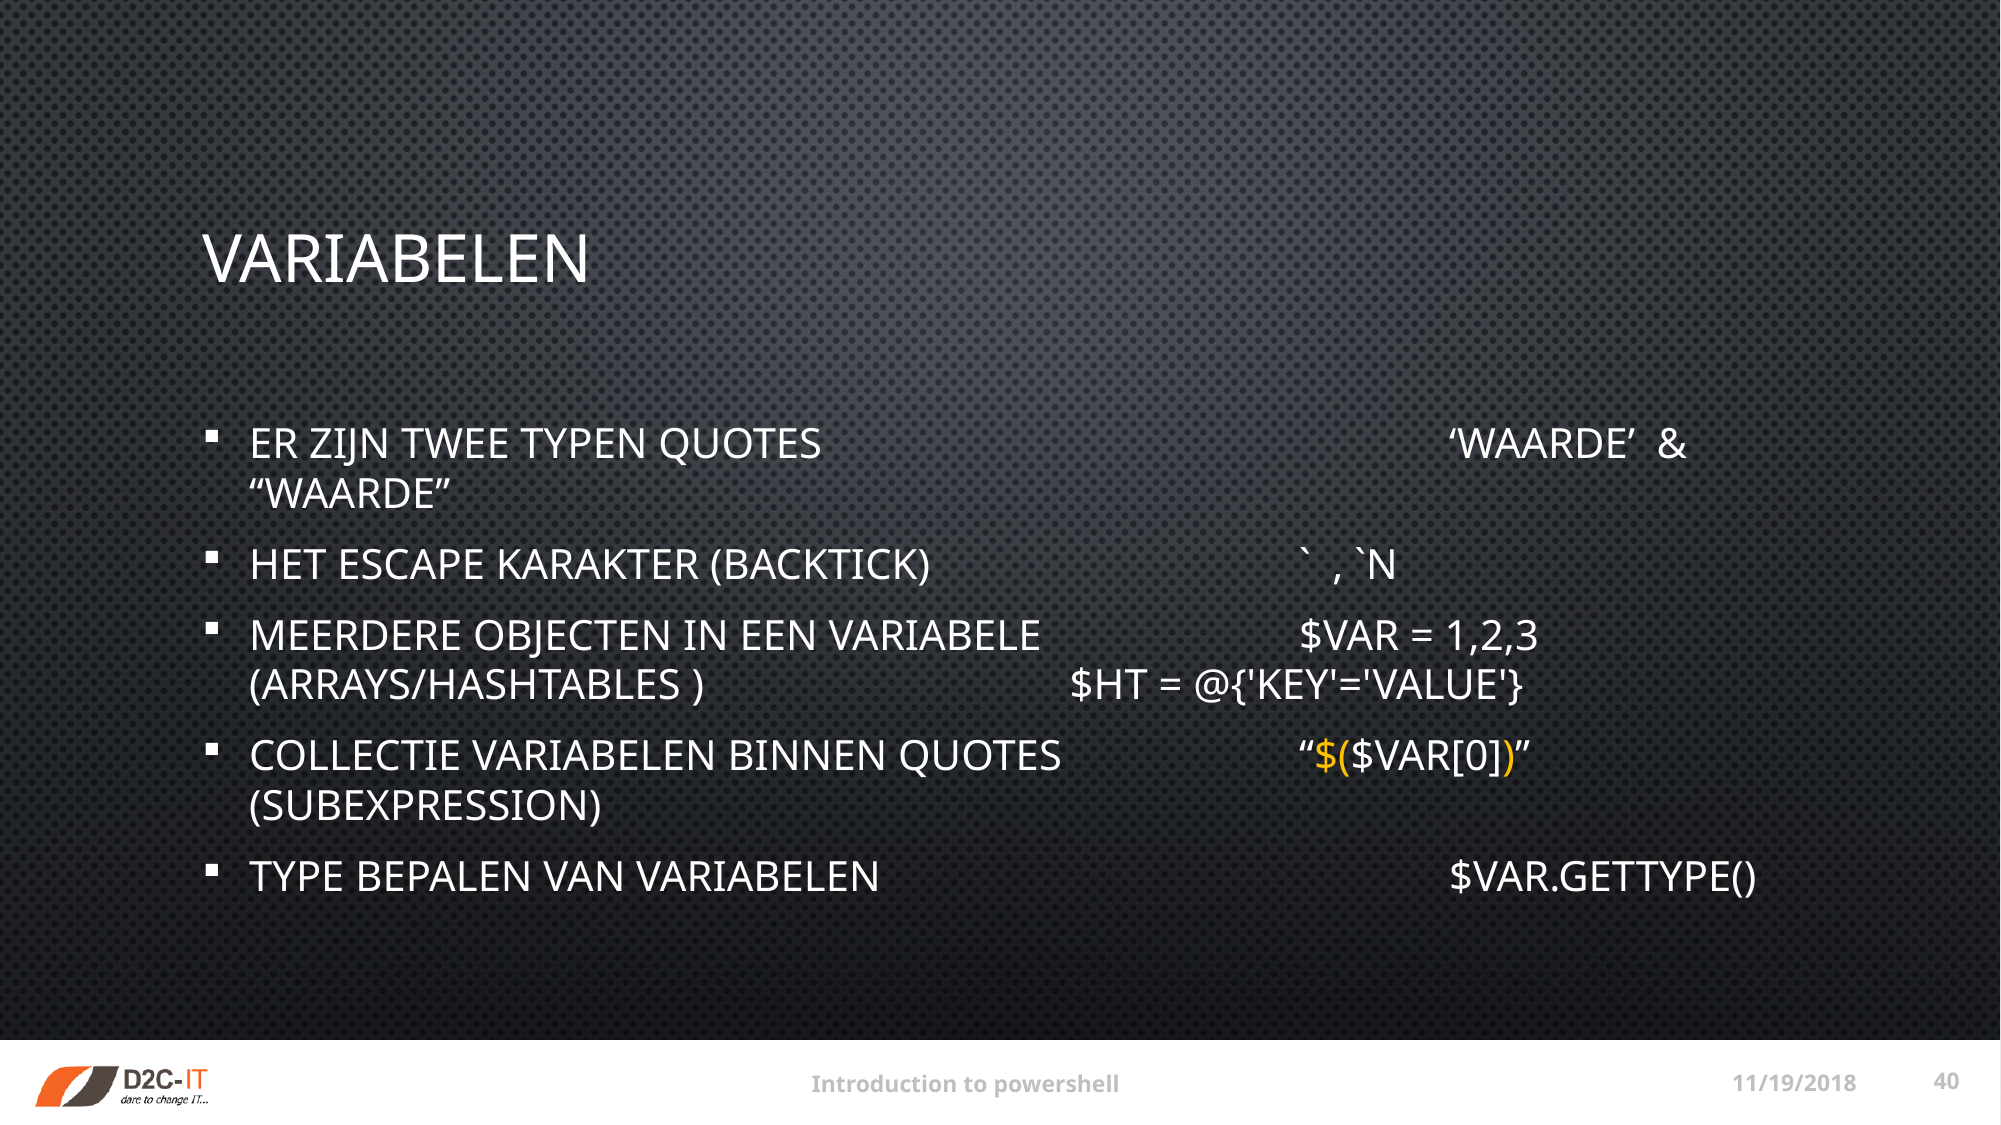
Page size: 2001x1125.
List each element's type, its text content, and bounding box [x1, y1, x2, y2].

footer Introduction to powershell [347, 1053, 1585, 1114]
title variabelen [187, 99, 1813, 413]
list Er zijn twee typen quotes ‘Waarde’ & “Waarde” Het escape karakter (Backtick) ` , `n Meerdere objecten in een variabele $var = 1,2,3 (Arrays/HashTables ) $HT = @{'key'='value'} Collectie variabelen binnen quotes “$($var[0])” (Subexpression) Type bepalen van variabelen $var.GetType() [187, 437, 1813, 950]
picture [24, 1060, 229, 1114]
slide_number 40 [1884, 1052, 1975, 1113]
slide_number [1609, 1052, 1873, 1113]
